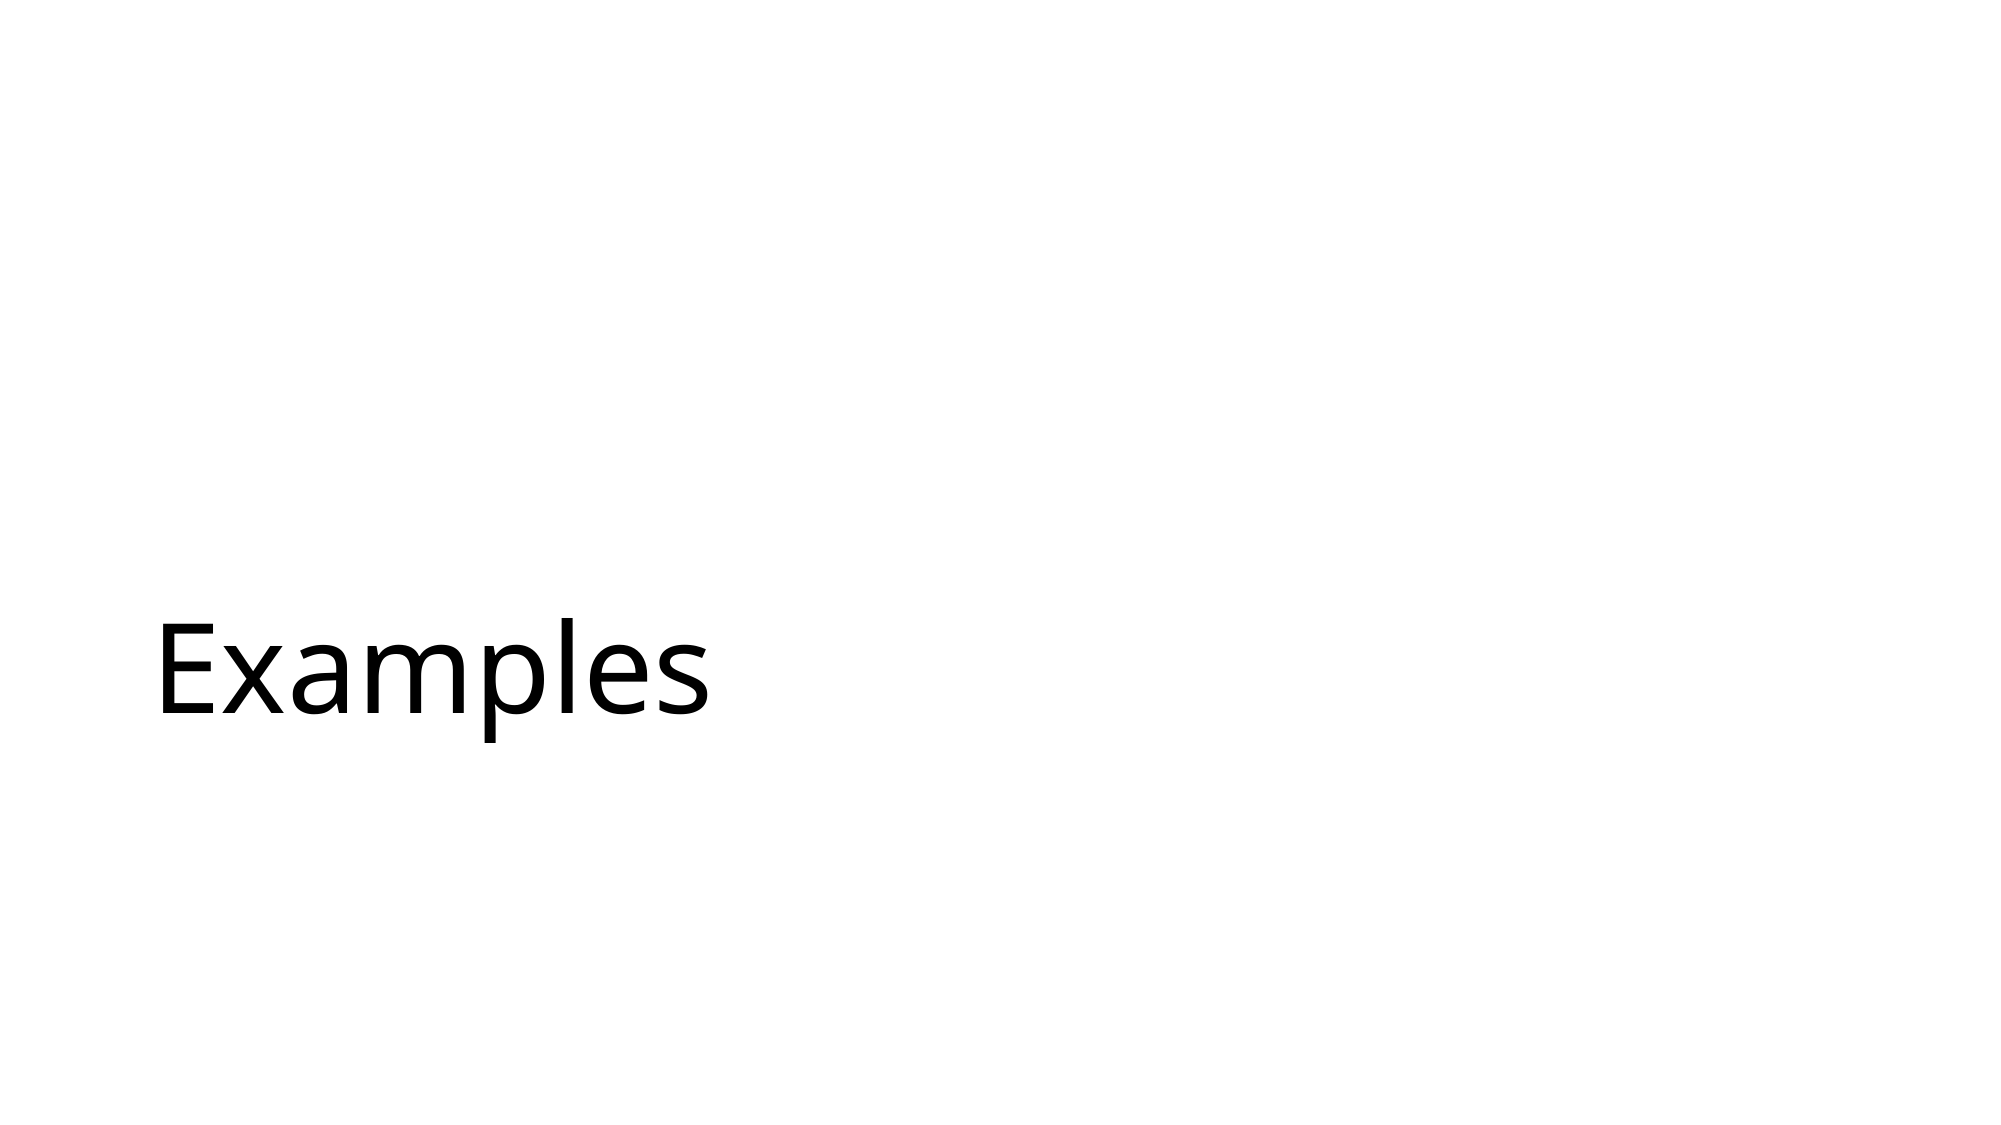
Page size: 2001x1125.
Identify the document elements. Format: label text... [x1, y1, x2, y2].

title Examples [136, 280, 1862, 749]
